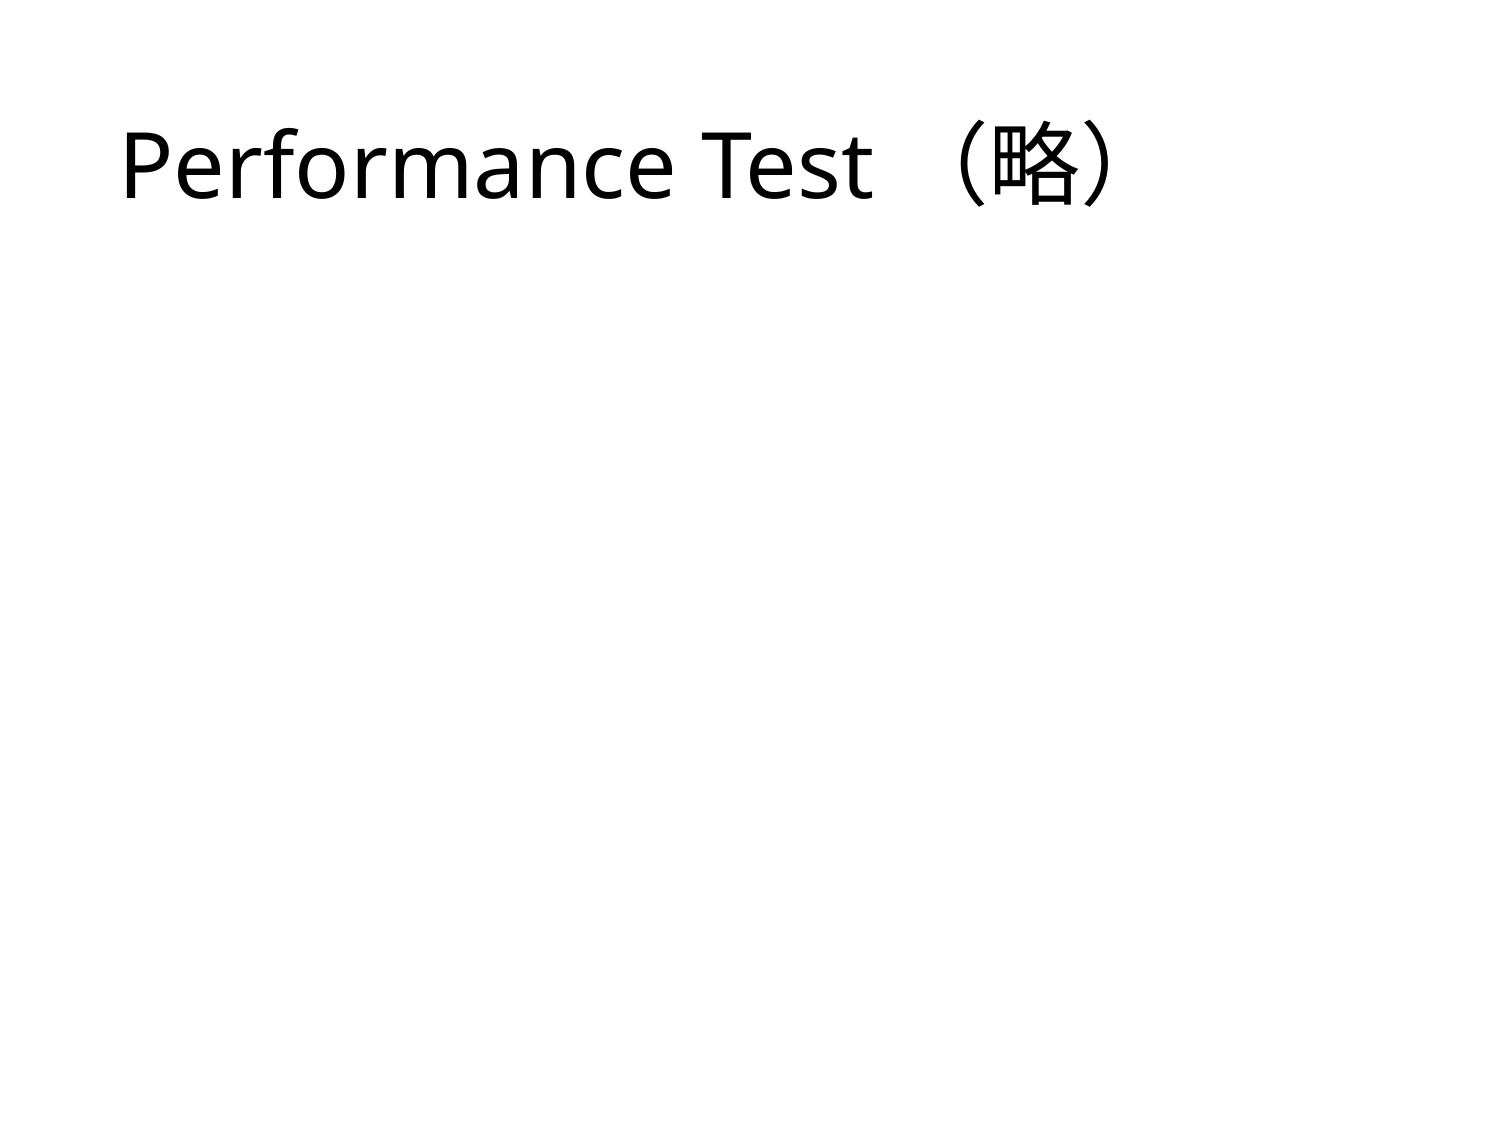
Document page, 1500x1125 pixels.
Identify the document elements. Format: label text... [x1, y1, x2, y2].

title Performance Test（略） [103, 59, 1397, 278]
